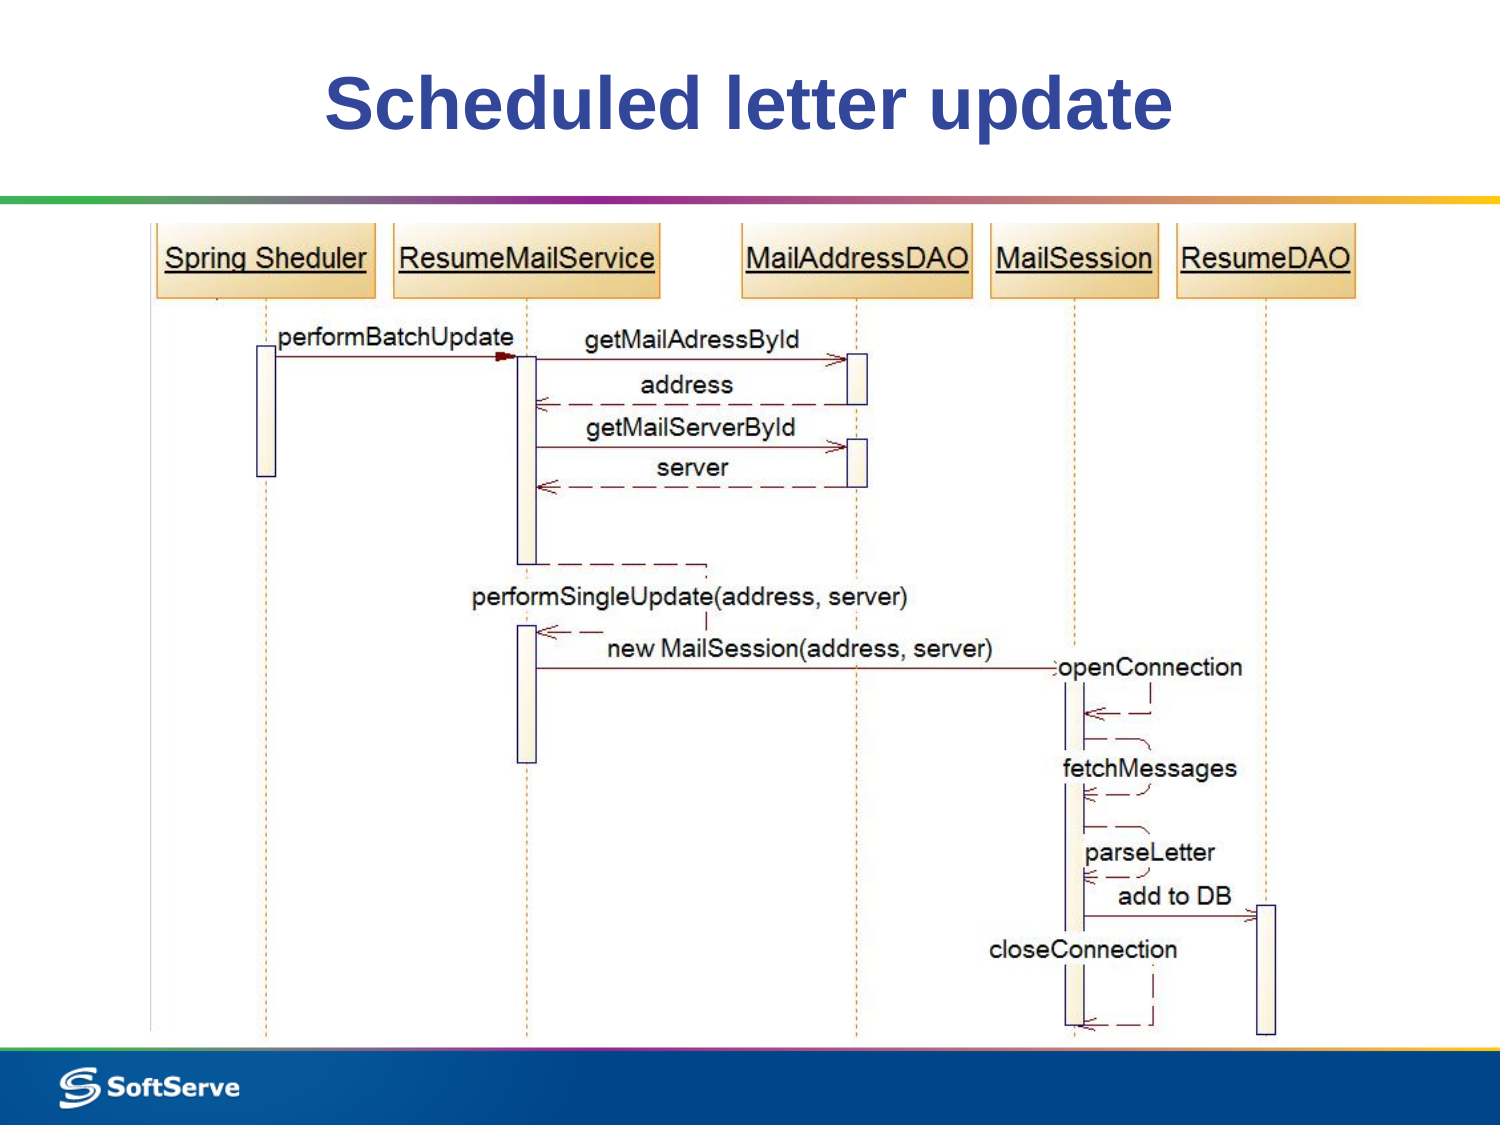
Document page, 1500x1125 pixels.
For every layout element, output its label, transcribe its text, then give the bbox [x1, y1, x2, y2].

picture [0, 0, 1500, 1125]
title Scheduled letter update [74, 24, 1426, 176]
